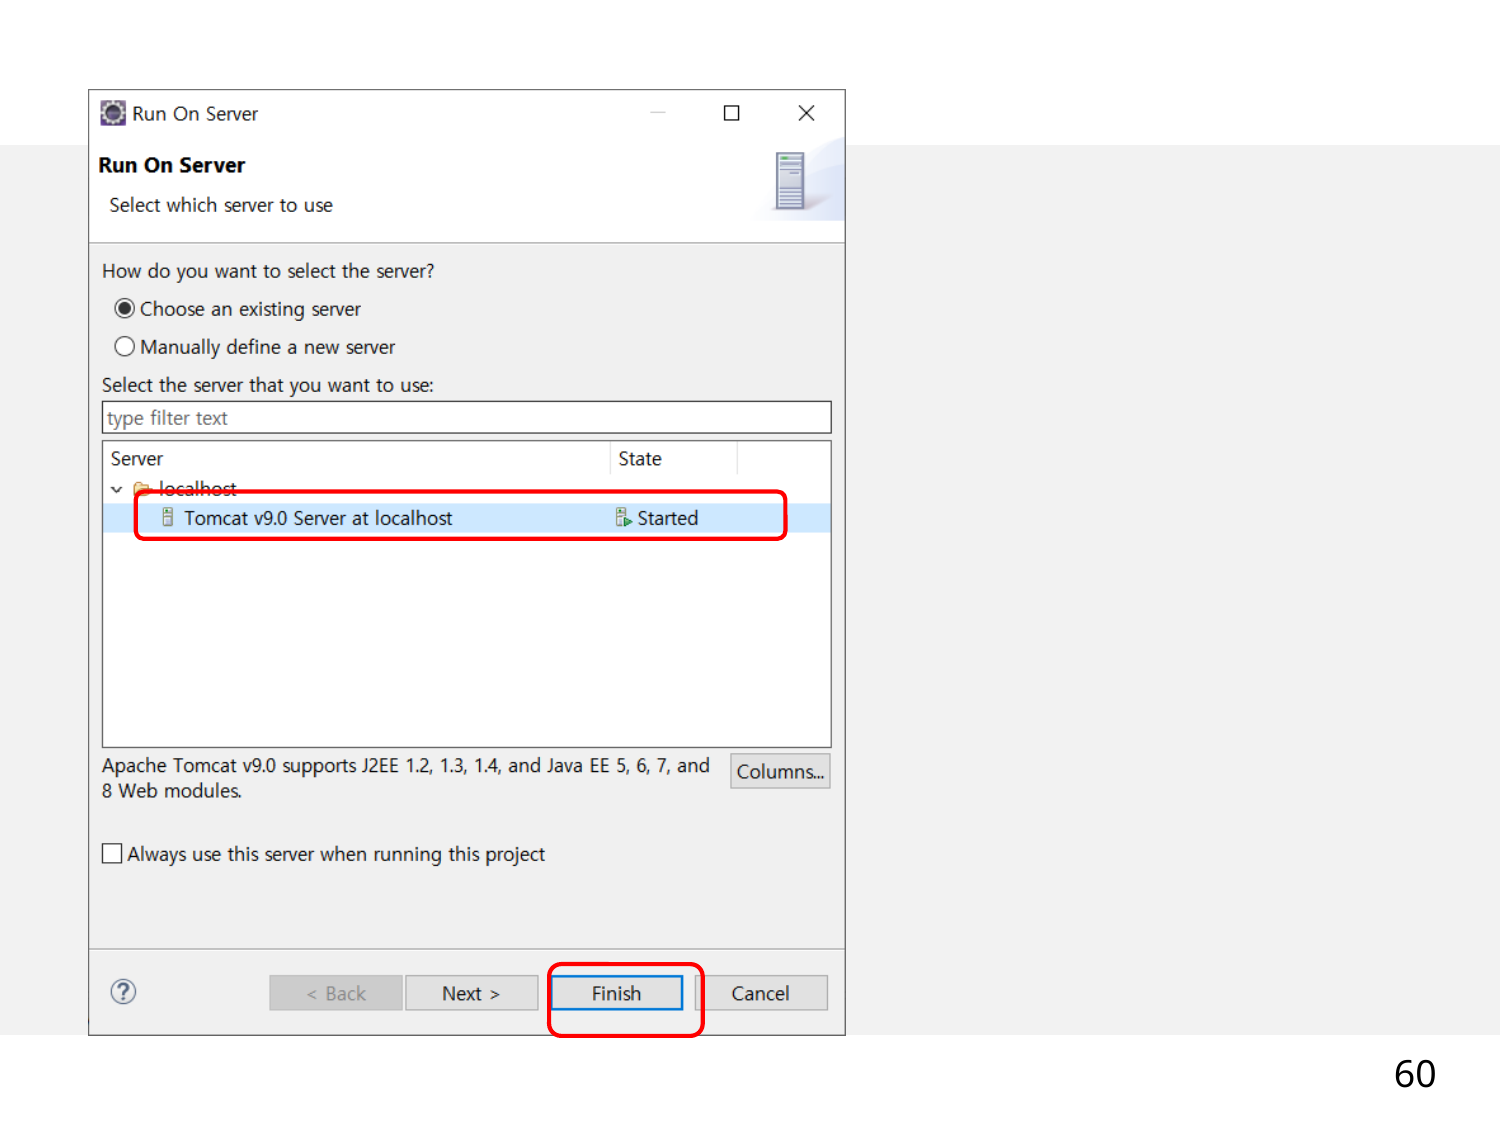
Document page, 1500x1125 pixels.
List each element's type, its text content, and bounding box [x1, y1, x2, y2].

picture [88, 88, 846, 1037]
slide_number 60 [1379, 1043, 1468, 1103]
